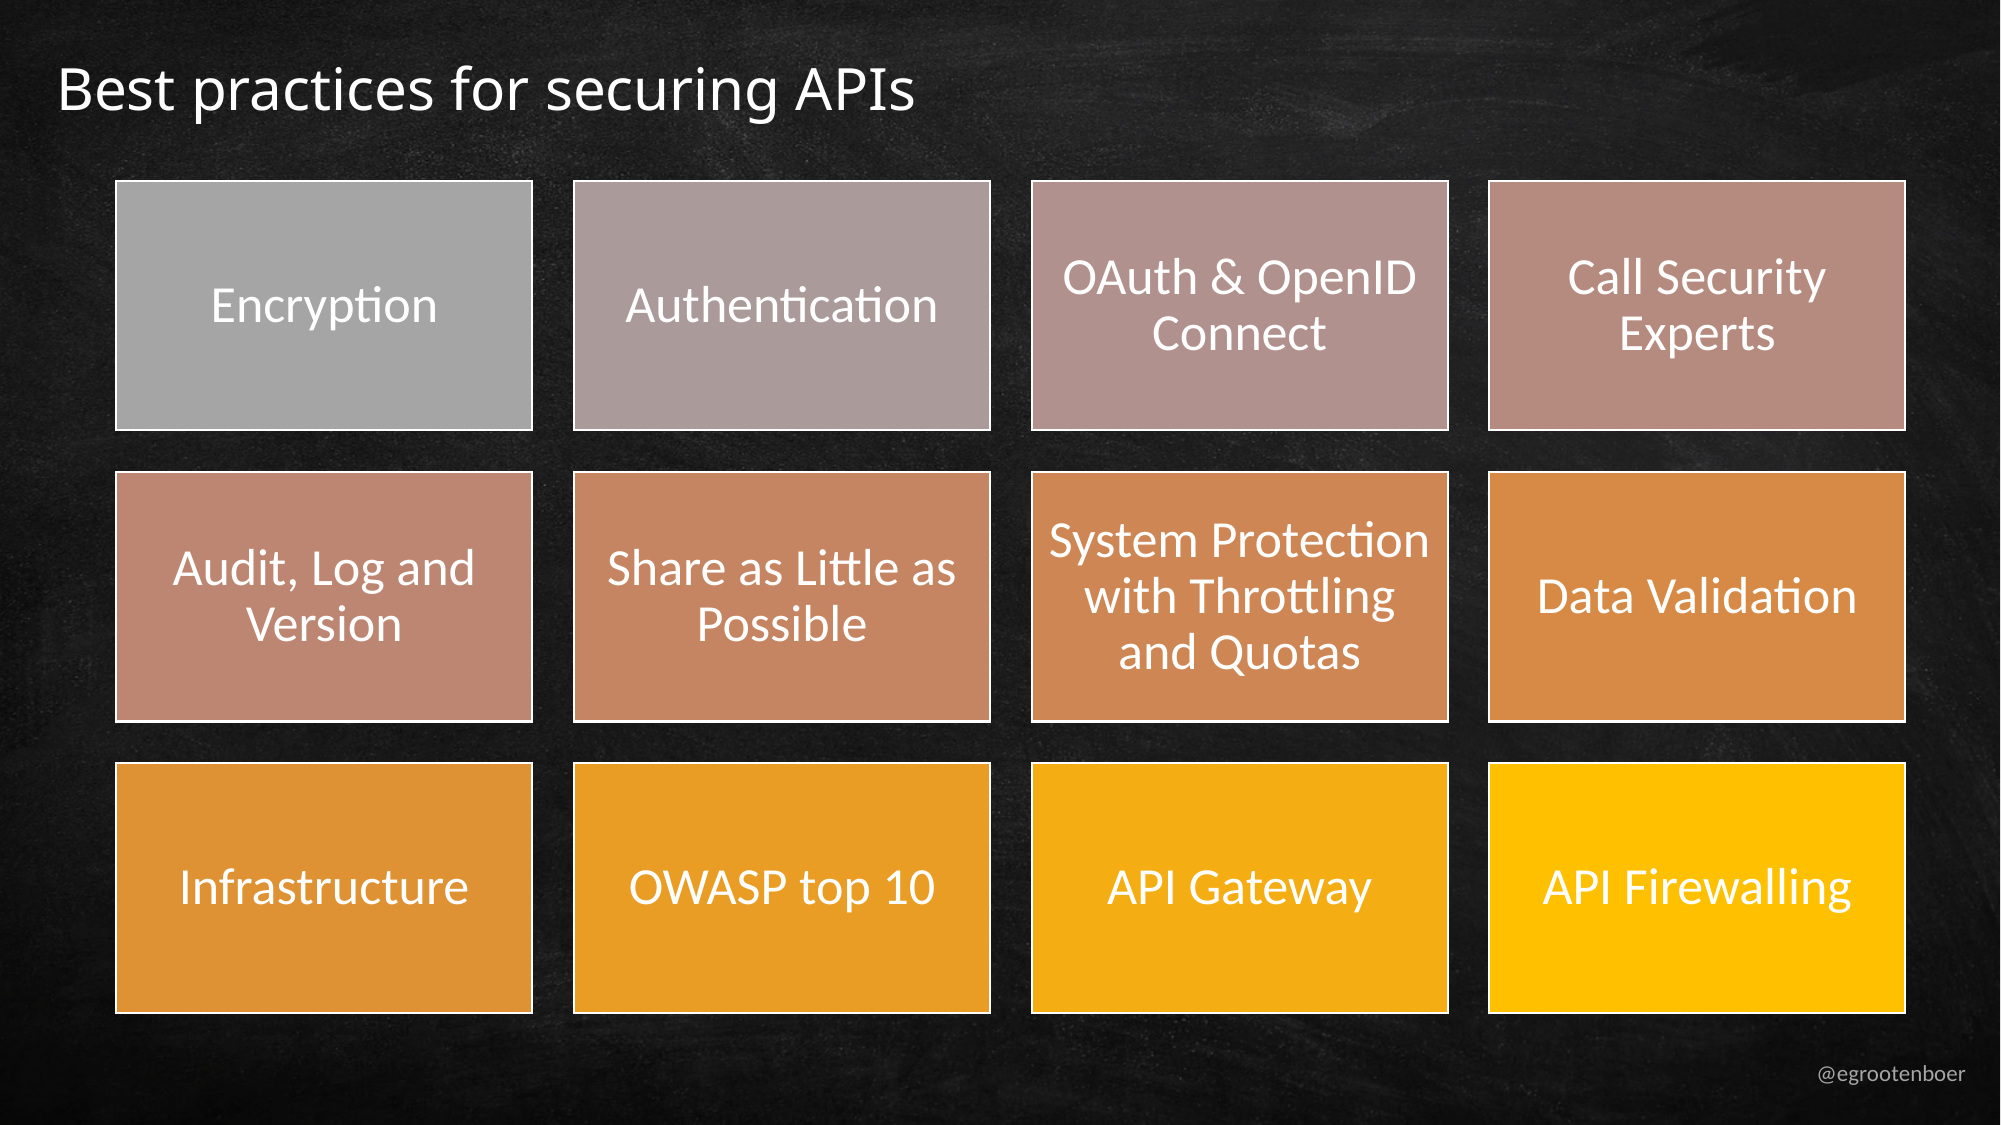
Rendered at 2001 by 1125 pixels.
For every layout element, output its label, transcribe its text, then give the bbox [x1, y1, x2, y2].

title Best practices for securing APIs [41, 12, 1981, 172]
picture [0, 0, 2001, 1125]
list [41, 180, 1981, 1014]
